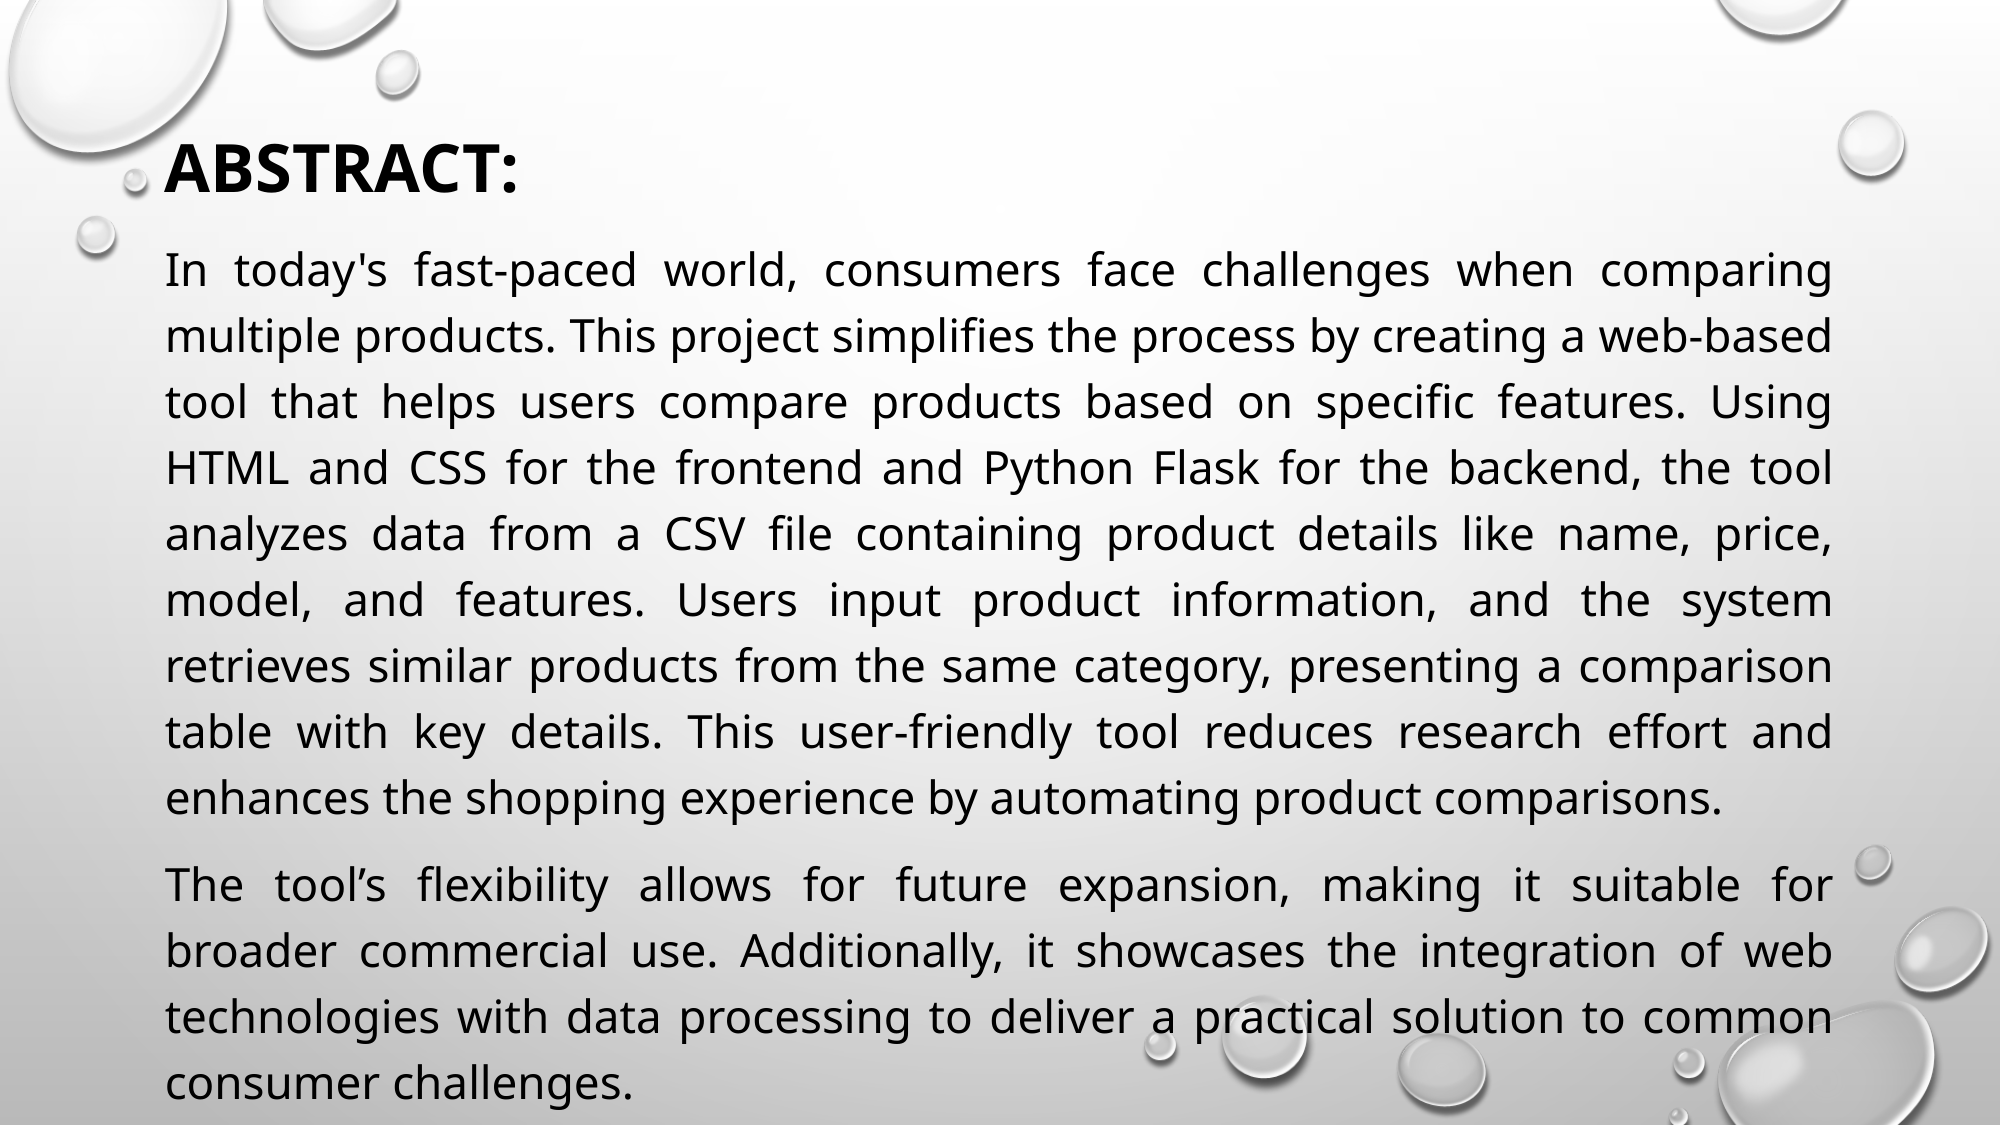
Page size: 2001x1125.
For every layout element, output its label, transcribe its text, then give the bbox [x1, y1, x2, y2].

list In today's fast-paced world, consumers face challenges when comparing multiple products. This project simplifies the process by creating a web-based tool that helps users compare products based on specific features. Using HTML and CSS for the frontend and Python Flask for the backend, the tool analyzes data from a CSV file containing product details like name, price, model, and features. Users input product information, and the system retrieves similar products from the same category, presenting a comparison table with key details. This user-friendly tool reduces research effort and enhances the shopping experience by automating product comparisons. The tool’s flexibility allows for future expansion, making it suitable for broader commercial use. Additionally, it showcases the integration of web technologies with data processing to deliver a practical solution to common consumer challenges. [149, 222, 1850, 986]
picture [0, 0, 2000, 1125]
title Abstract: [149, 119, 1851, 223]
